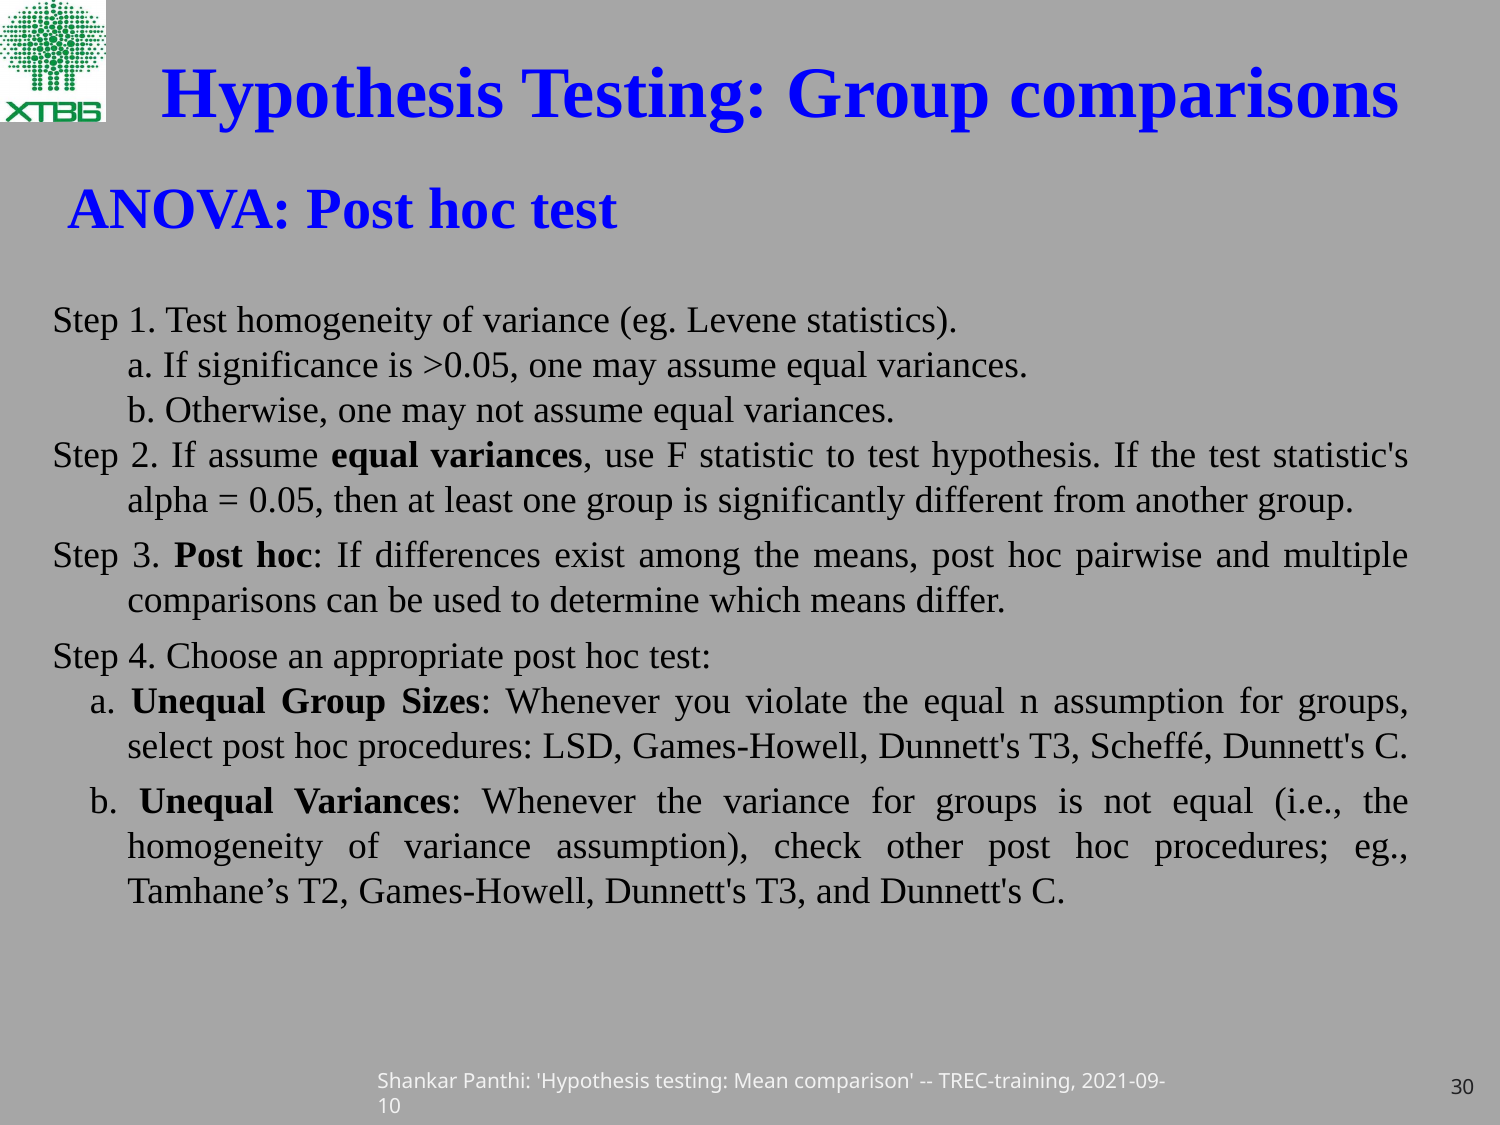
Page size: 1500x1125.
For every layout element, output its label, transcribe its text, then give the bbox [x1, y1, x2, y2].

slide_number 30 [1425, 1050, 1500, 1125]
text_box ANOVA: Post hoc test [52, 162, 1144, 248]
picture [0, 0, 106, 122]
text_box Hypothesis Testing: Group comparisons [137, 37, 1425, 163]
footer Shankar Panthi: 'Hypothesis testing: Mean comparison' -- TREC-training, 2021-09-10 [362, 1062, 1184, 1123]
text_box Step 1. Test homogeneity of variance (eg. Levene statistics). a. If significance is >0.05, one may assume equal variances. b. Otherwise, one may not assume equal variances. Step 2. If assume equal variances, use F statistic to test hypothesis. If the test statistic's alpha = 0.05, then at least one group is significantly different from another group. Step 3. Post hoc: If differences exist among the means, post hoc pairwise and multiple comparisons can be used to determine which means differ. Step 4. Choose an appropriate post hoc test: a. Unequal Group Sizes: Whenever you violate the equal n assumption for groups, select post hoc procedures: LSD, Games-Howell, Dunnett's T3, Scheffé, Dunnett's C. b. Unequal Variances: Whenever the variance for groups is not equal (i.e., the homogeneity of variance assumption), check other post hoc procedures; eg., Tamhane’s T2, Games-Howell, Dunnett's T3, and Dunnett's C. [37, 287, 1425, 919]
